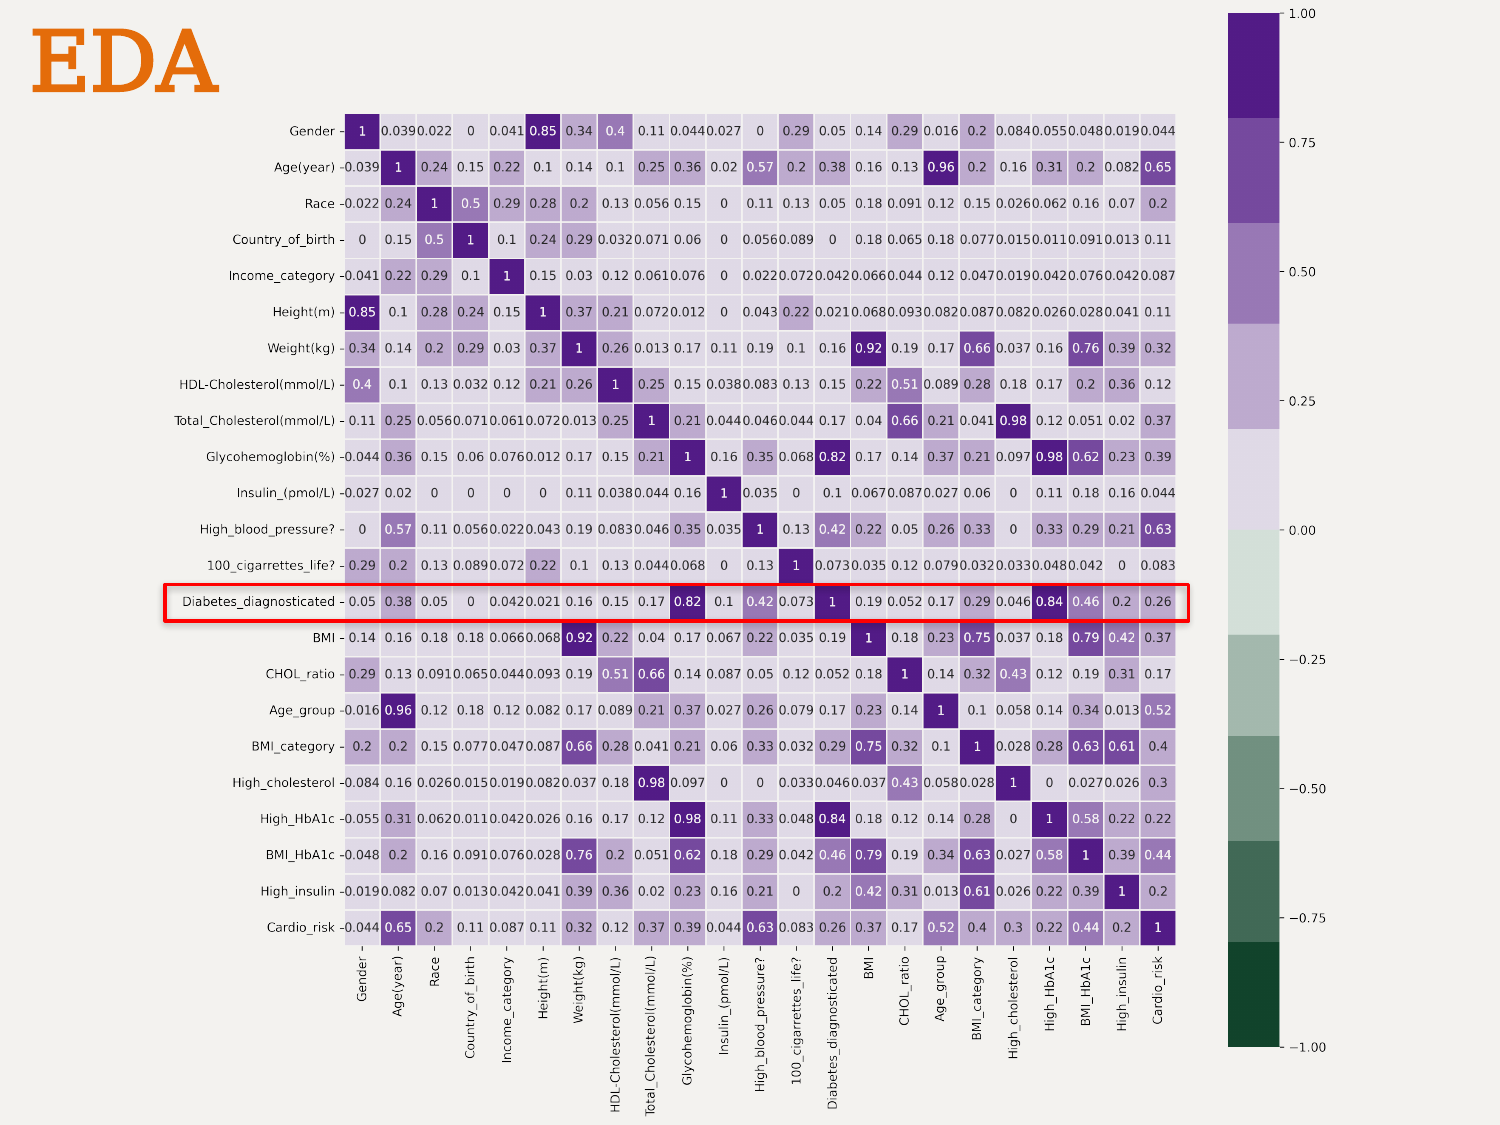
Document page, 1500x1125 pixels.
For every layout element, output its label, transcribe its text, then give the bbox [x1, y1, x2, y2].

text_box EDA [0, 0, 162, 119]
picture [164, 0, 1336, 1125]
